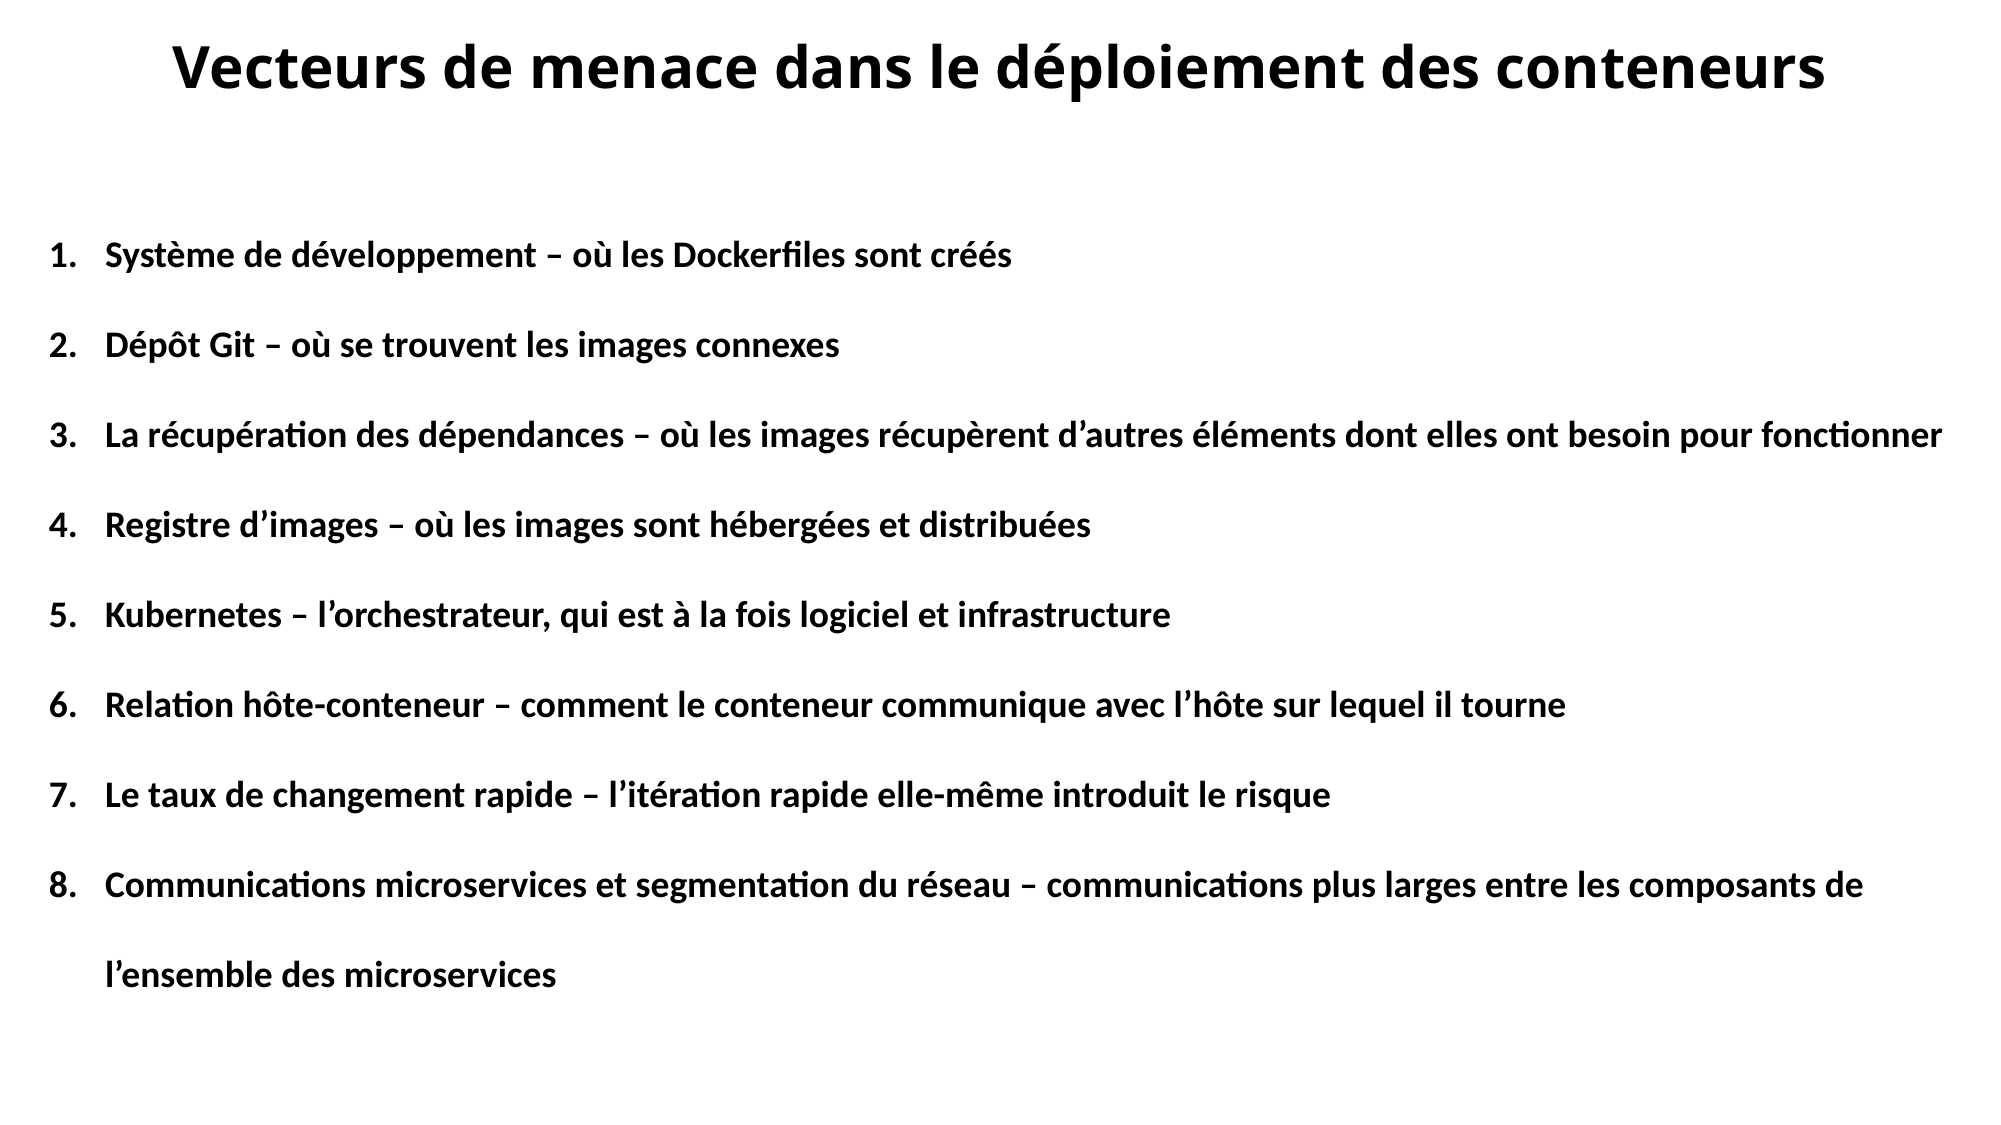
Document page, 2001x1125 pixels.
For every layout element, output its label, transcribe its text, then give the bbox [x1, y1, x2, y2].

title Vecteurs de menace dans le déploiement des conteneurs [137, 18, 1863, 121]
text_box Système de développement – où les Dockerfiles sont créés Dépôt Git – où se trouvent les images connexes La récupération des dépendances – où les images récupèrent d’autres éléments dont elles ont besoin pour fonctionner Registre d’images – où les images sont hébergées et distribuées Kubernetes – l’orchestrateur, qui est à la fois logiciel et infrastructure Relation hôte-conteneur – comment le conteneur communique avec l’hôte sur lequel il tourne Le taux de changement rapide – l’itération rapide elle-même introduit le risque Communications microservices et segmentation du réseau – communications plus larges entre les composants de l’ensemble des microservices [33, 177, 1967, 1003]
